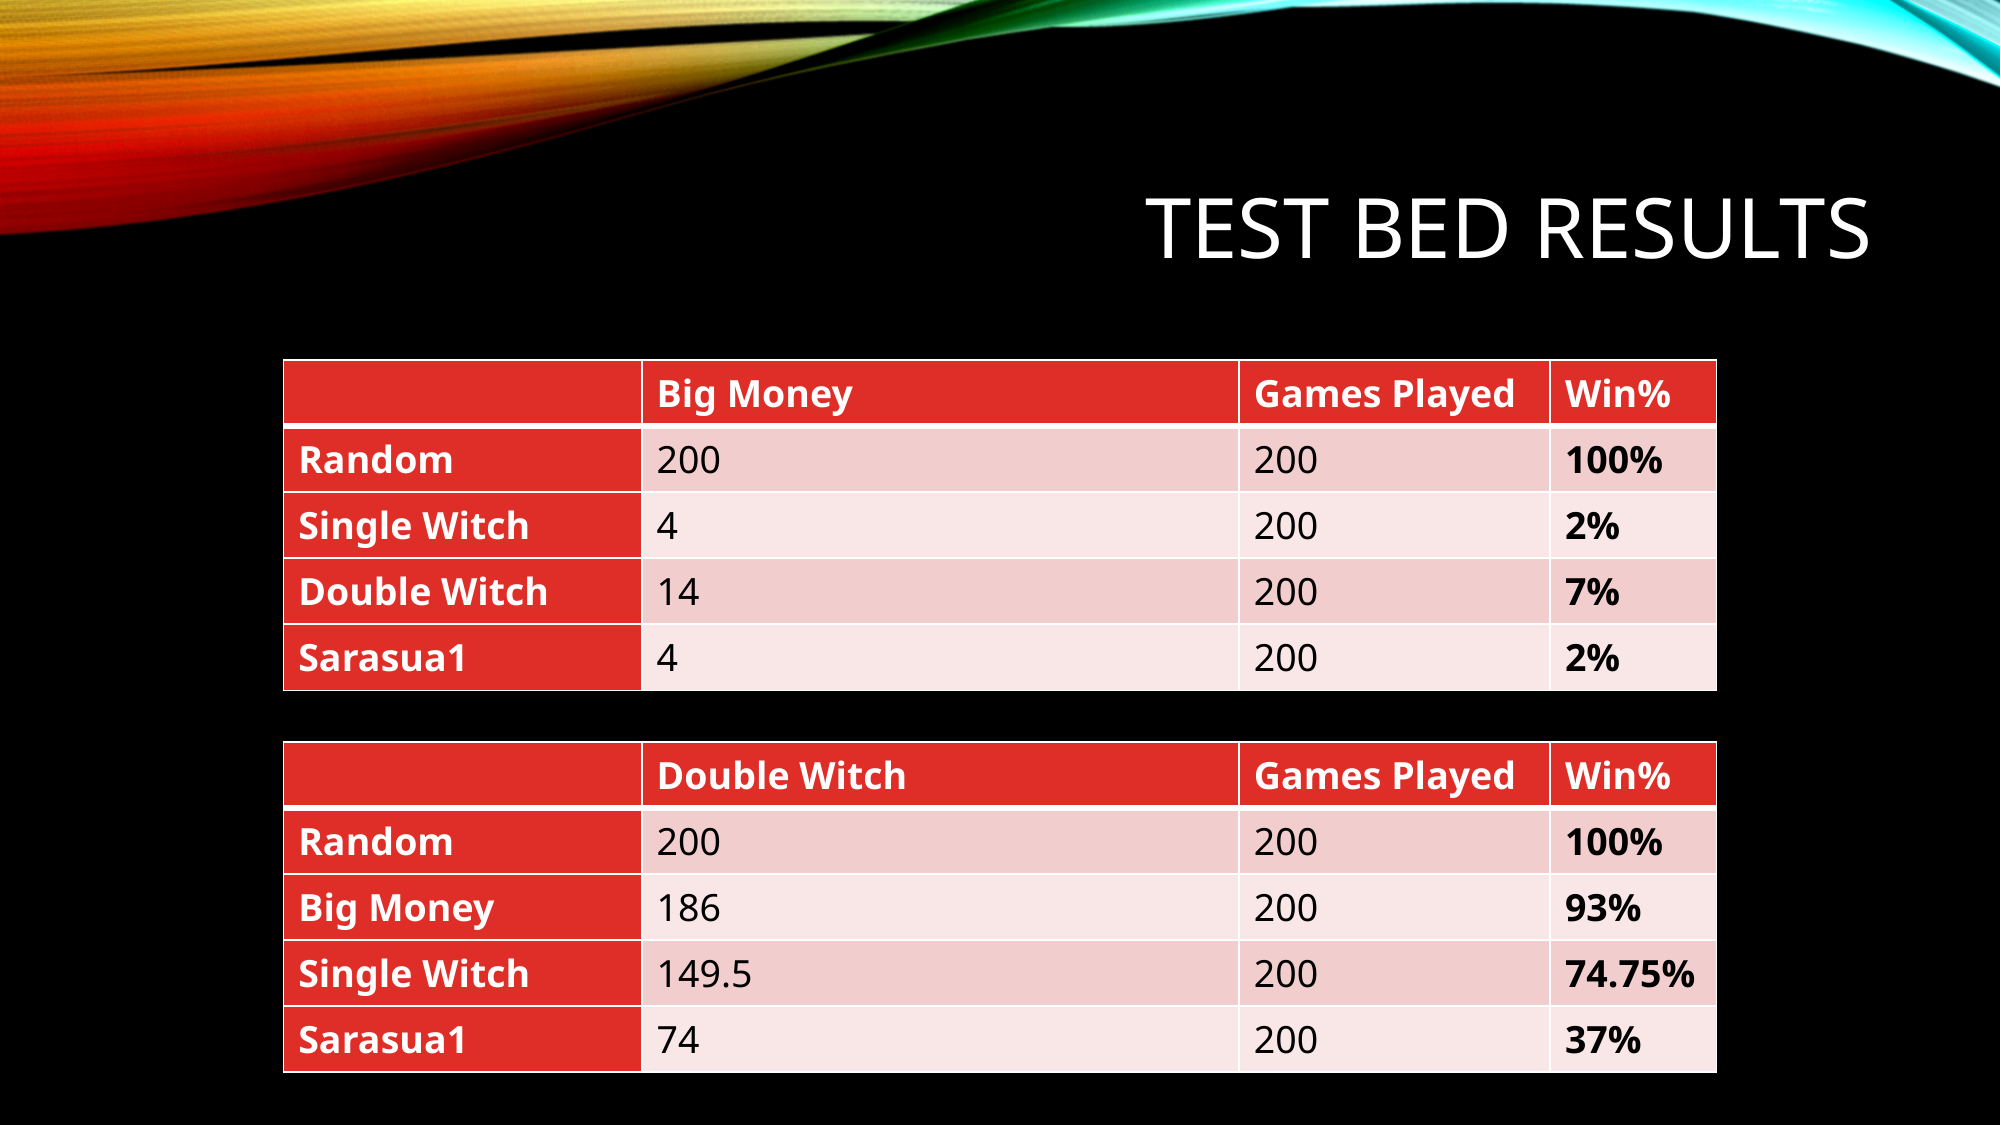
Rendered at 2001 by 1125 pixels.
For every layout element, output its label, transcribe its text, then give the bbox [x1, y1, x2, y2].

table_header Games Played [1240, 743, 1549, 805]
table_cell 149.5 [643, 941, 1238, 1005]
table_header [284, 361, 641, 423]
table_cell 200 [1240, 493, 1549, 557]
table_header [284, 743, 641, 805]
table_header Win% [1551, 743, 1716, 805]
table_cell 37% [1551, 1007, 1716, 1071]
table_cell 2% [1551, 625, 1716, 690]
table_header Win% [1551, 361, 1716, 423]
table_cell 200 [1240, 1007, 1549, 1071]
table_cell 100% [1551, 811, 1716, 873]
table_cell Double Witch [284, 559, 641, 623]
table_cell Random [284, 811, 641, 873]
table_cell 14 [643, 559, 1238, 623]
table_header Games Played [1240, 361, 1549, 423]
table_cell 200 [1240, 941, 1549, 1005]
picture [0, 0, 2000, 237]
table_cell Big Money [284, 875, 641, 939]
table_cell 100% [1551, 429, 1716, 491]
table_cell 4 [643, 625, 1238, 690]
title Test bed results [474, 125, 1888, 338]
table_cell 74 [643, 1007, 1238, 1071]
table_cell Sarasua1 [284, 625, 641, 690]
table_cell Random [284, 429, 641, 491]
table_cell Sarasua1 [284, 1007, 641, 1071]
table_cell 200 [1240, 559, 1549, 623]
table_cell 93% [1551, 875, 1716, 939]
table_cell 200 [1240, 429, 1549, 491]
table_cell Single Witch [284, 941, 641, 1005]
table_cell 74.75% [1551, 941, 1716, 1005]
table_cell 200 [643, 811, 1238, 873]
table_cell Single Witch [284, 493, 641, 557]
table_cell 200 [1240, 875, 1549, 939]
table_cell 4 [643, 493, 1238, 557]
table_cell 200 [1240, 811, 1549, 873]
table_cell 200 [643, 429, 1238, 491]
table_header Big Money [643, 361, 1238, 423]
table_cell 200 [1240, 625, 1549, 690]
table_cell 7% [1551, 559, 1716, 623]
table_header Double Witch [643, 743, 1238, 805]
table_cell 2% [1551, 493, 1716, 557]
table_cell 186 [643, 875, 1238, 939]
